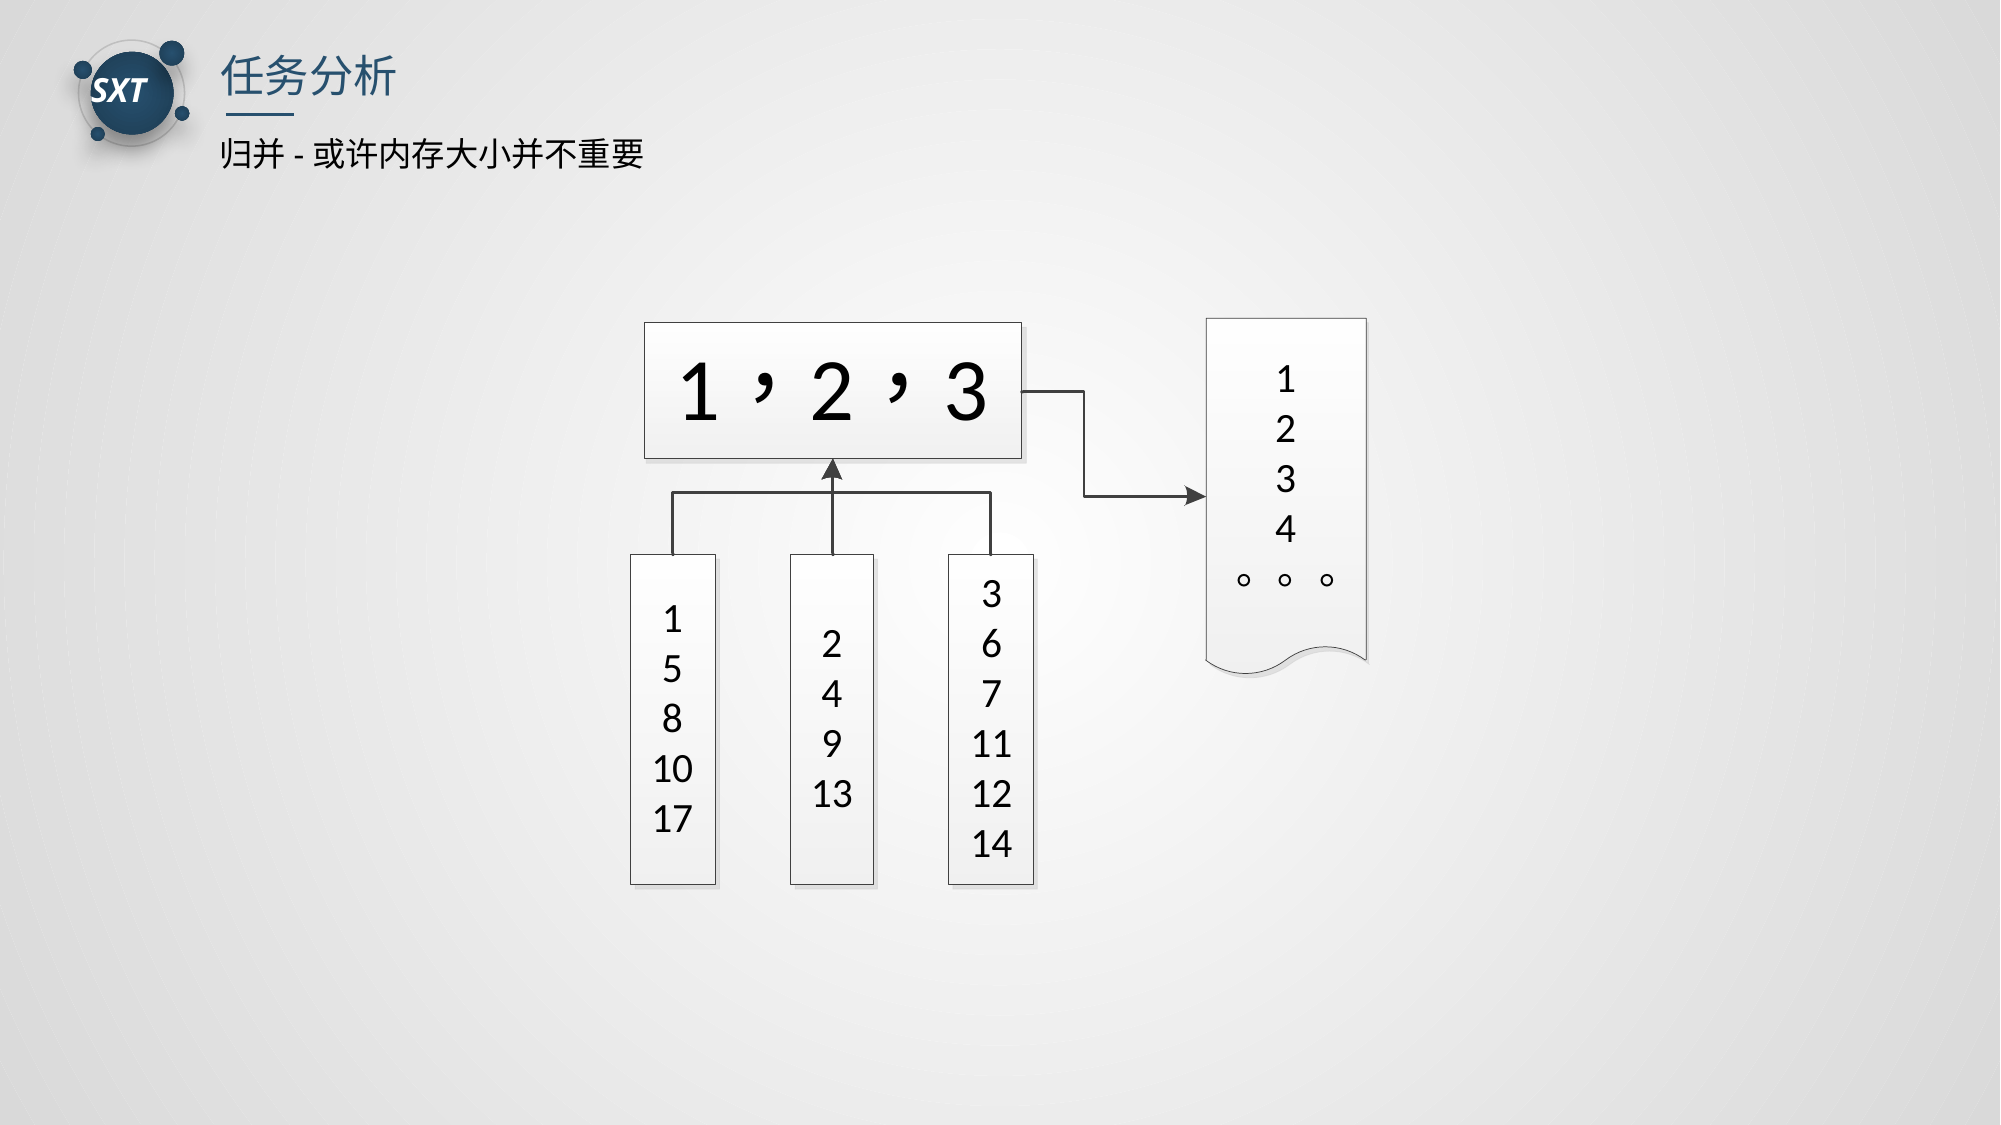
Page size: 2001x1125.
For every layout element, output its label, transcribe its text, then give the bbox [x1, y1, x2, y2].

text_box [626, 313, 1374, 893]
text_box 任务分析 [205, 40, 414, 106]
text_box 归并-或许内存大小并不重要 [204, 106, 1099, 181]
